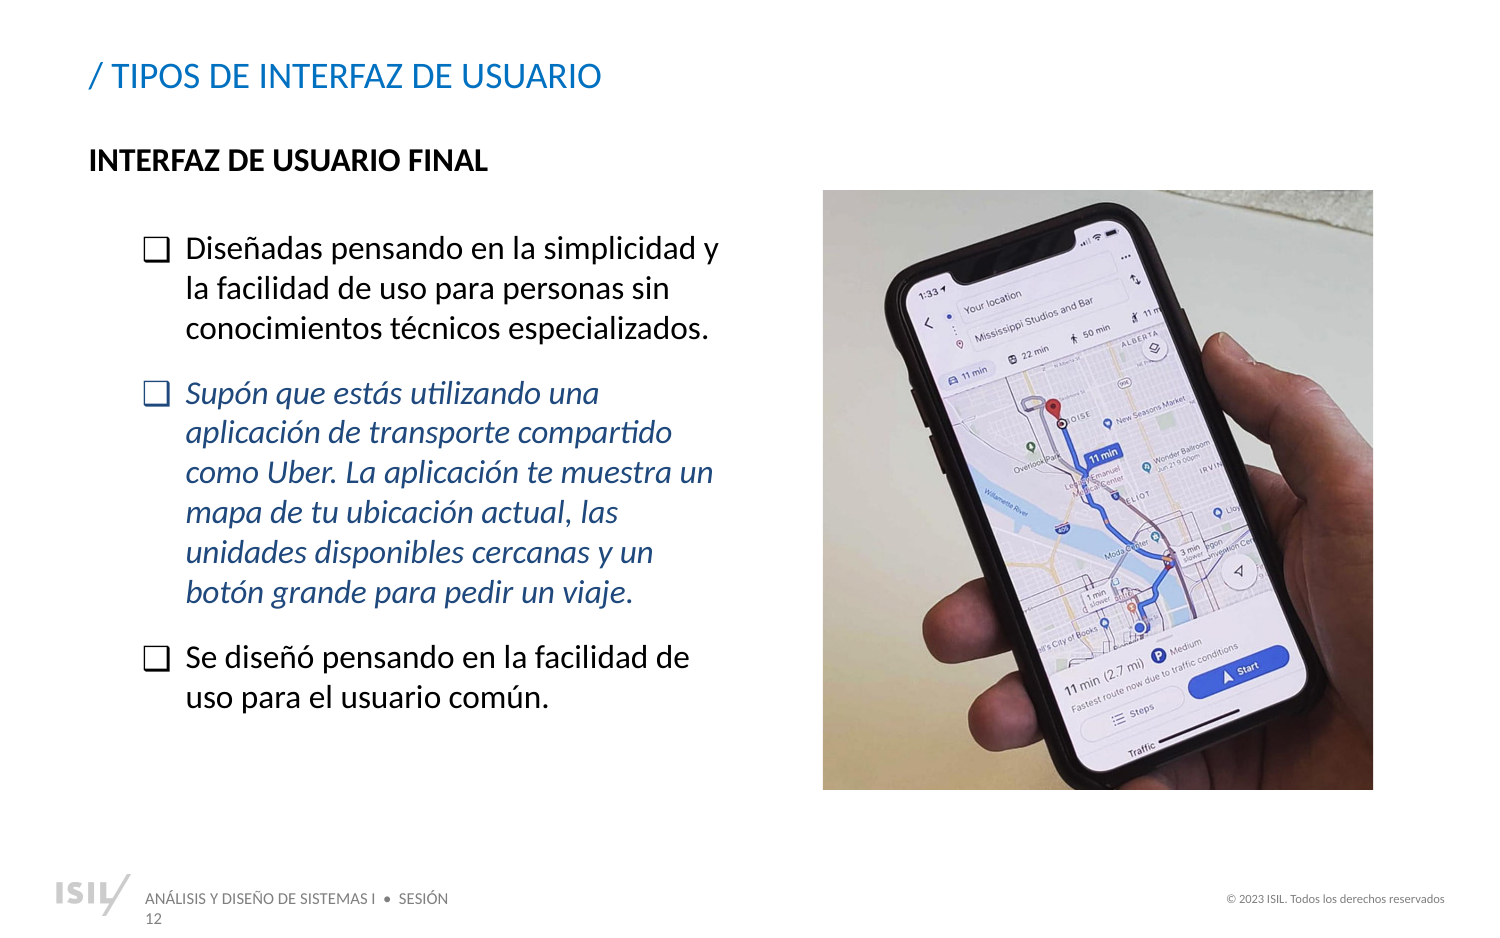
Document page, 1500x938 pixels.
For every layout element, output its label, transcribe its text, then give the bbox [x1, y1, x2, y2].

list / TIPOS DE INTERFAZ DE USUARIO [76, 45, 1424, 104]
list Diseñadas pensando en la simplicidad y la facilidad de uso para personas sin conocimientos técnicos especializados. Supón que estás utilizando una aplicación de transporte compartido como Uber. La aplicación te muestra un mapa de tu ubicación actual, las unidades disponibles cercanas y un botón grande para pedir un viaje. Se diseñó pensando en la facilidad de uso para el usuario común. [126, 218, 750, 773]
picture [822, 190, 1374, 790]
list INTERFAZ DE USUARIO FINAL [76, 132, 750, 191]
